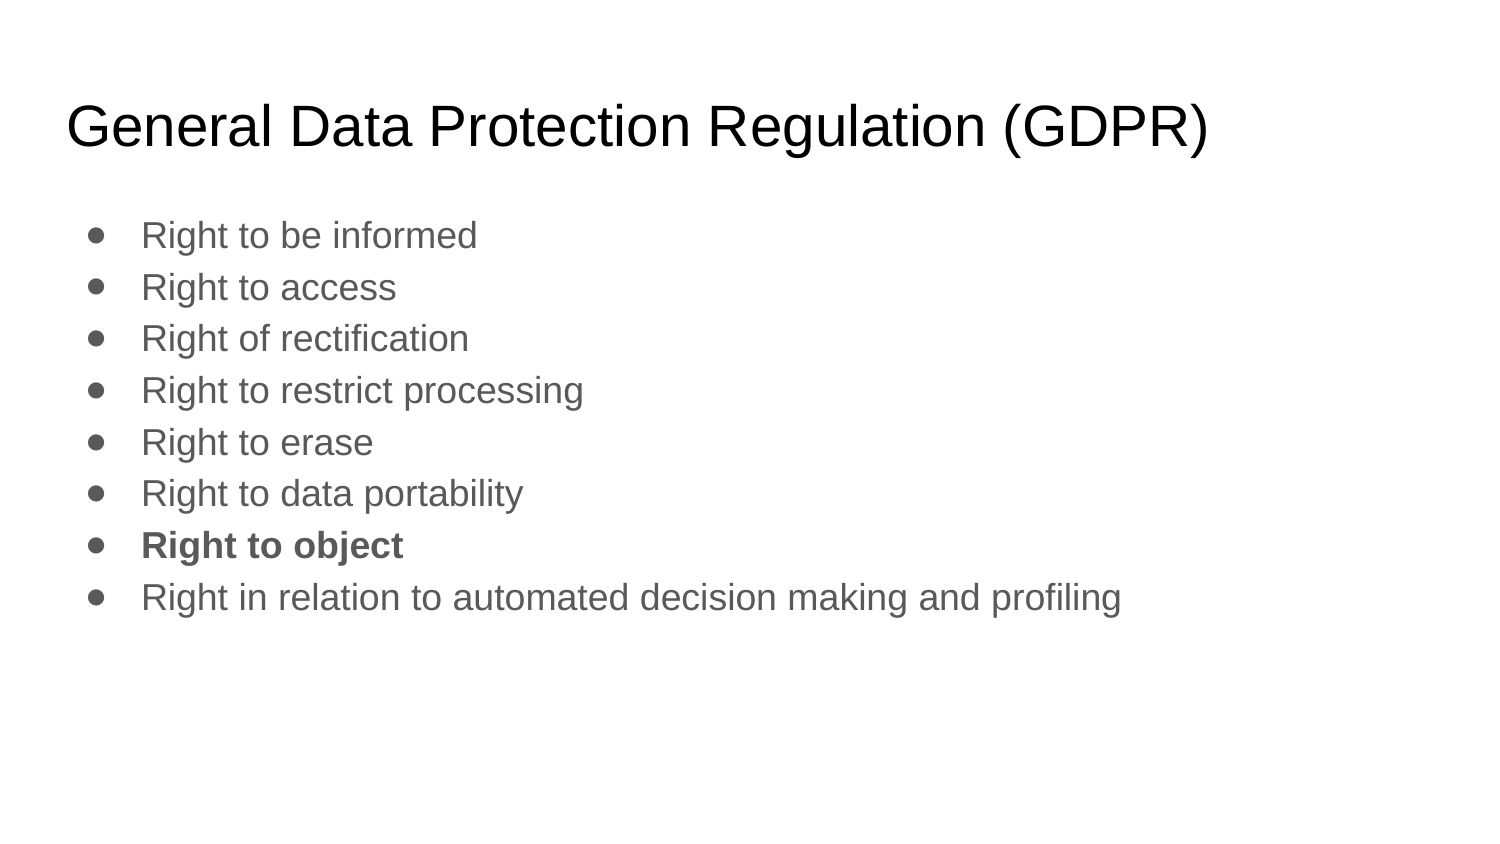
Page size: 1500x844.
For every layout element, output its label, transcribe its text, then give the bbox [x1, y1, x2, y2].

title General Data Protection Regulation (GDPR) [51, 72, 1449, 167]
list Right to be informed Right to access Right of rectification Right to restrict processing Right to erase Right to data portability Right to object Right in relation to automated decision making and profiling [51, 189, 1449, 750]
